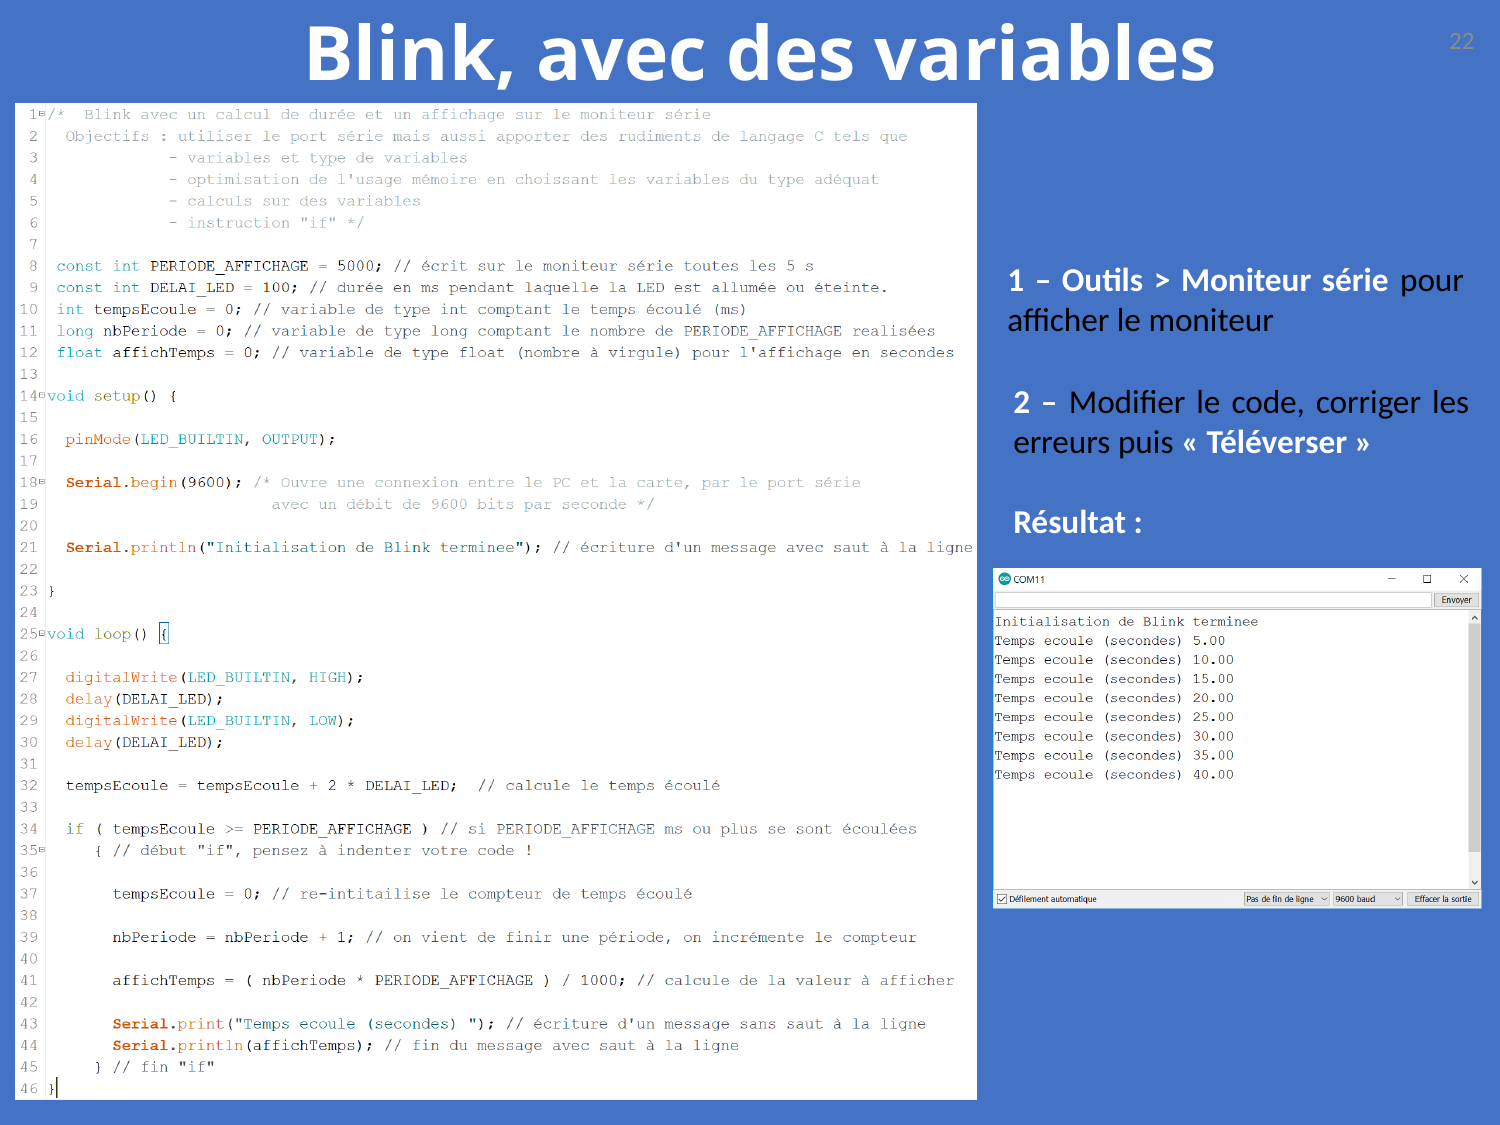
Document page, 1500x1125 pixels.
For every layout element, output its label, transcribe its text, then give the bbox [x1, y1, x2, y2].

picture [15, 103, 977, 1100]
picture [992, 567, 1482, 909]
text_box 2 – Modifier le code, corriger les erreurs puis « Téléverser » Résultat : [998, 372, 1485, 548]
text_box 1 – Outils > Moniteur série pour afficher le moniteur [992, 250, 1479, 346]
slide_number 22 [1152, 9, 1490, 70]
title Blink, avec des variables [113, 12, 1408, 101]
